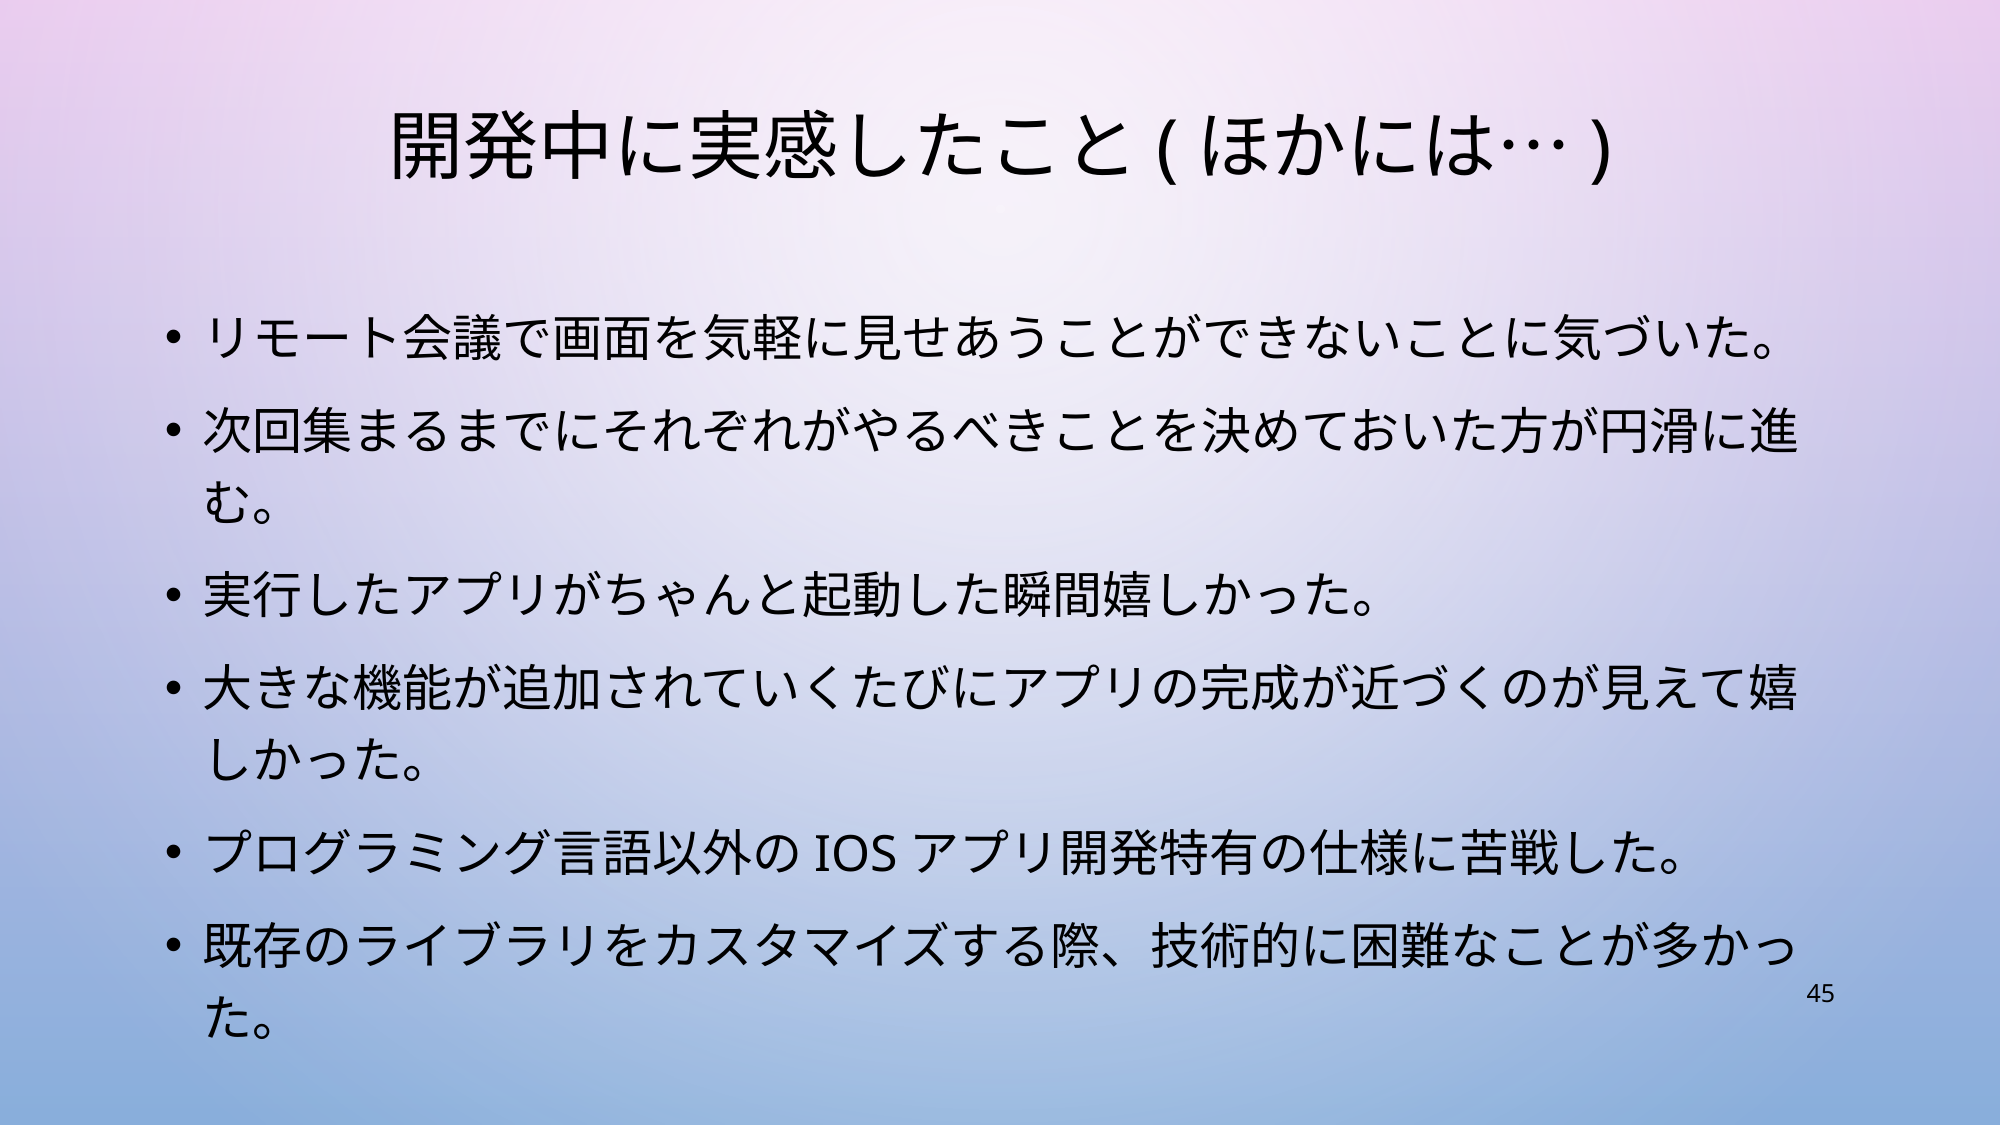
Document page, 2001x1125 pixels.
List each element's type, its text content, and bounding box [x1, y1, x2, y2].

slide_number 45 [1724, 965, 1851, 1025]
text_box カウントがどんどん 増えていくよ [0, 0, 2000, 615]
title 開発中に実感したこと(ほかには…) [149, 44, 1851, 255]
list リモート会議で画面を気軽に見せあうことができないことに気づいた。 次回集まるまでにそれぞれがやるべきことを決めておいた方が円滑に進む。 実行したアプリがちゃんと起動した瞬間嬉しかった。 大きな機能が追加されていくたびにアプリの完成が近づくのが見えて嬉しかった。 プログラミング言語以外のIosアプリ開発特有の仕様に苦戦した。 既存のライブラリをカスタマイズする際、技術的に困難なことが多かった。 [149, 286, 1851, 939]
